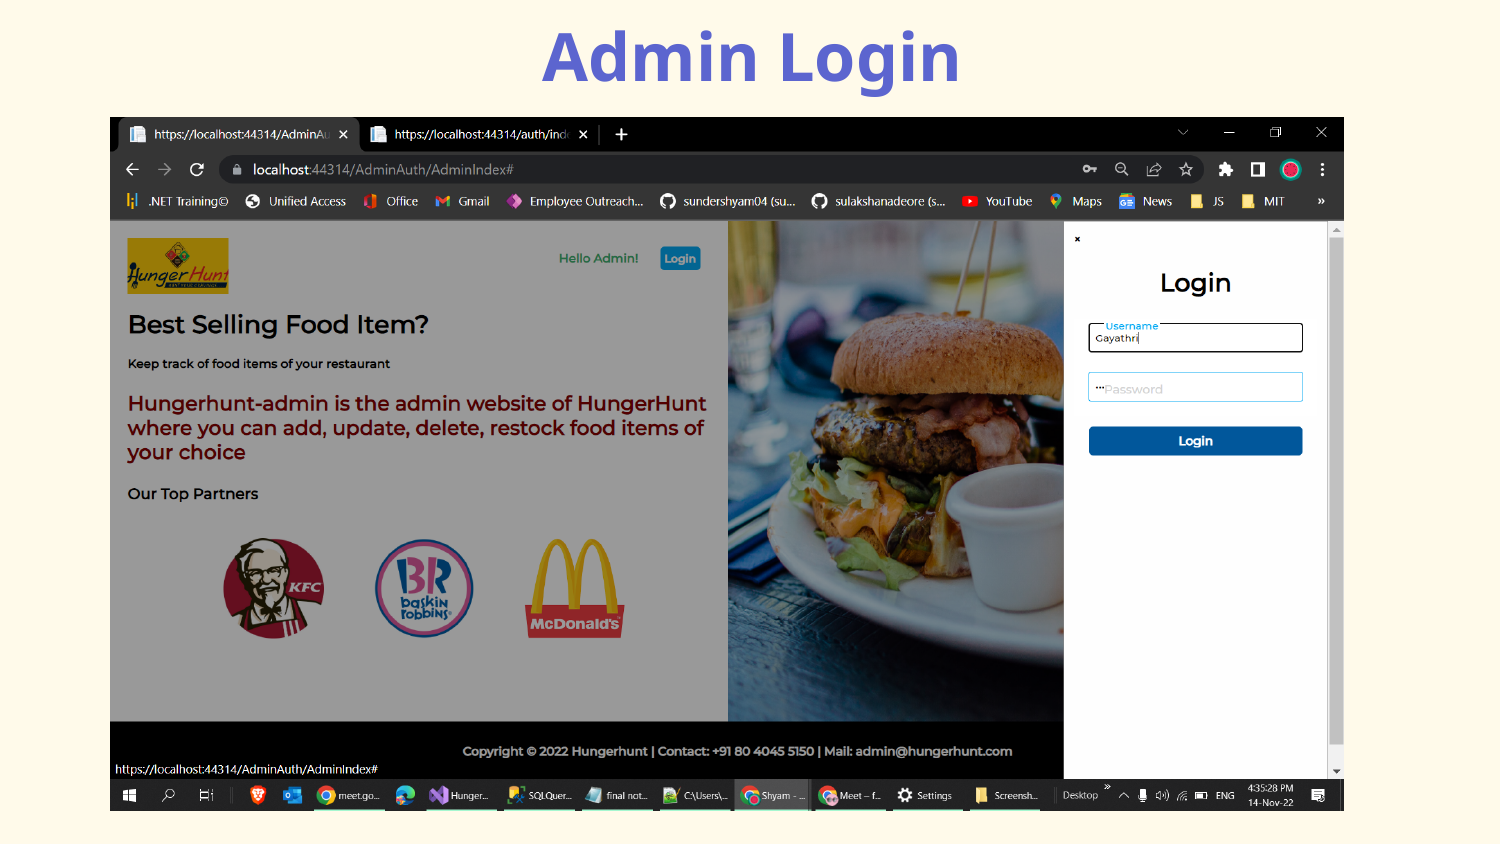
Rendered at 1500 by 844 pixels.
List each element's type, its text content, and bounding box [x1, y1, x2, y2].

picture [110, 117, 1344, 811]
text_box Admin Login [527, 7, 1430, 103]
